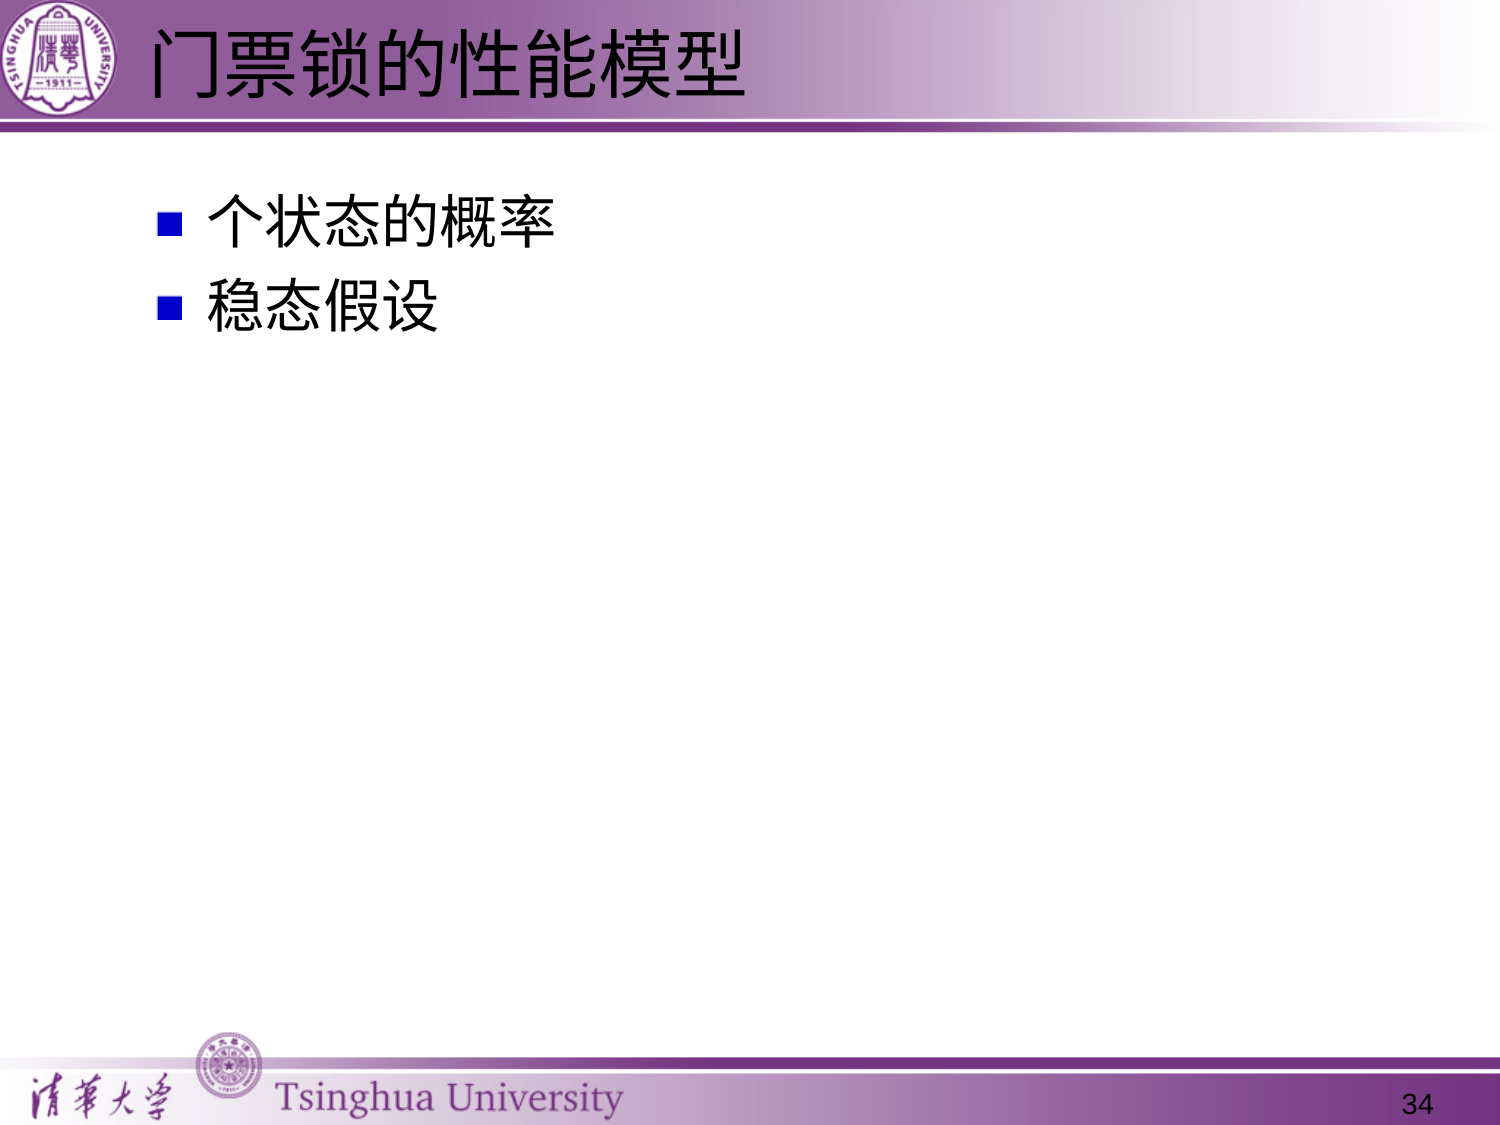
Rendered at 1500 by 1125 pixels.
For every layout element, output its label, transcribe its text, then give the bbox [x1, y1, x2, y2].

picture [0, 0, 1500, 1125]
slide_number 34 [1335, 1077, 1500, 1125]
title 门票锁的性能模型 [133, 11, 1437, 114]
